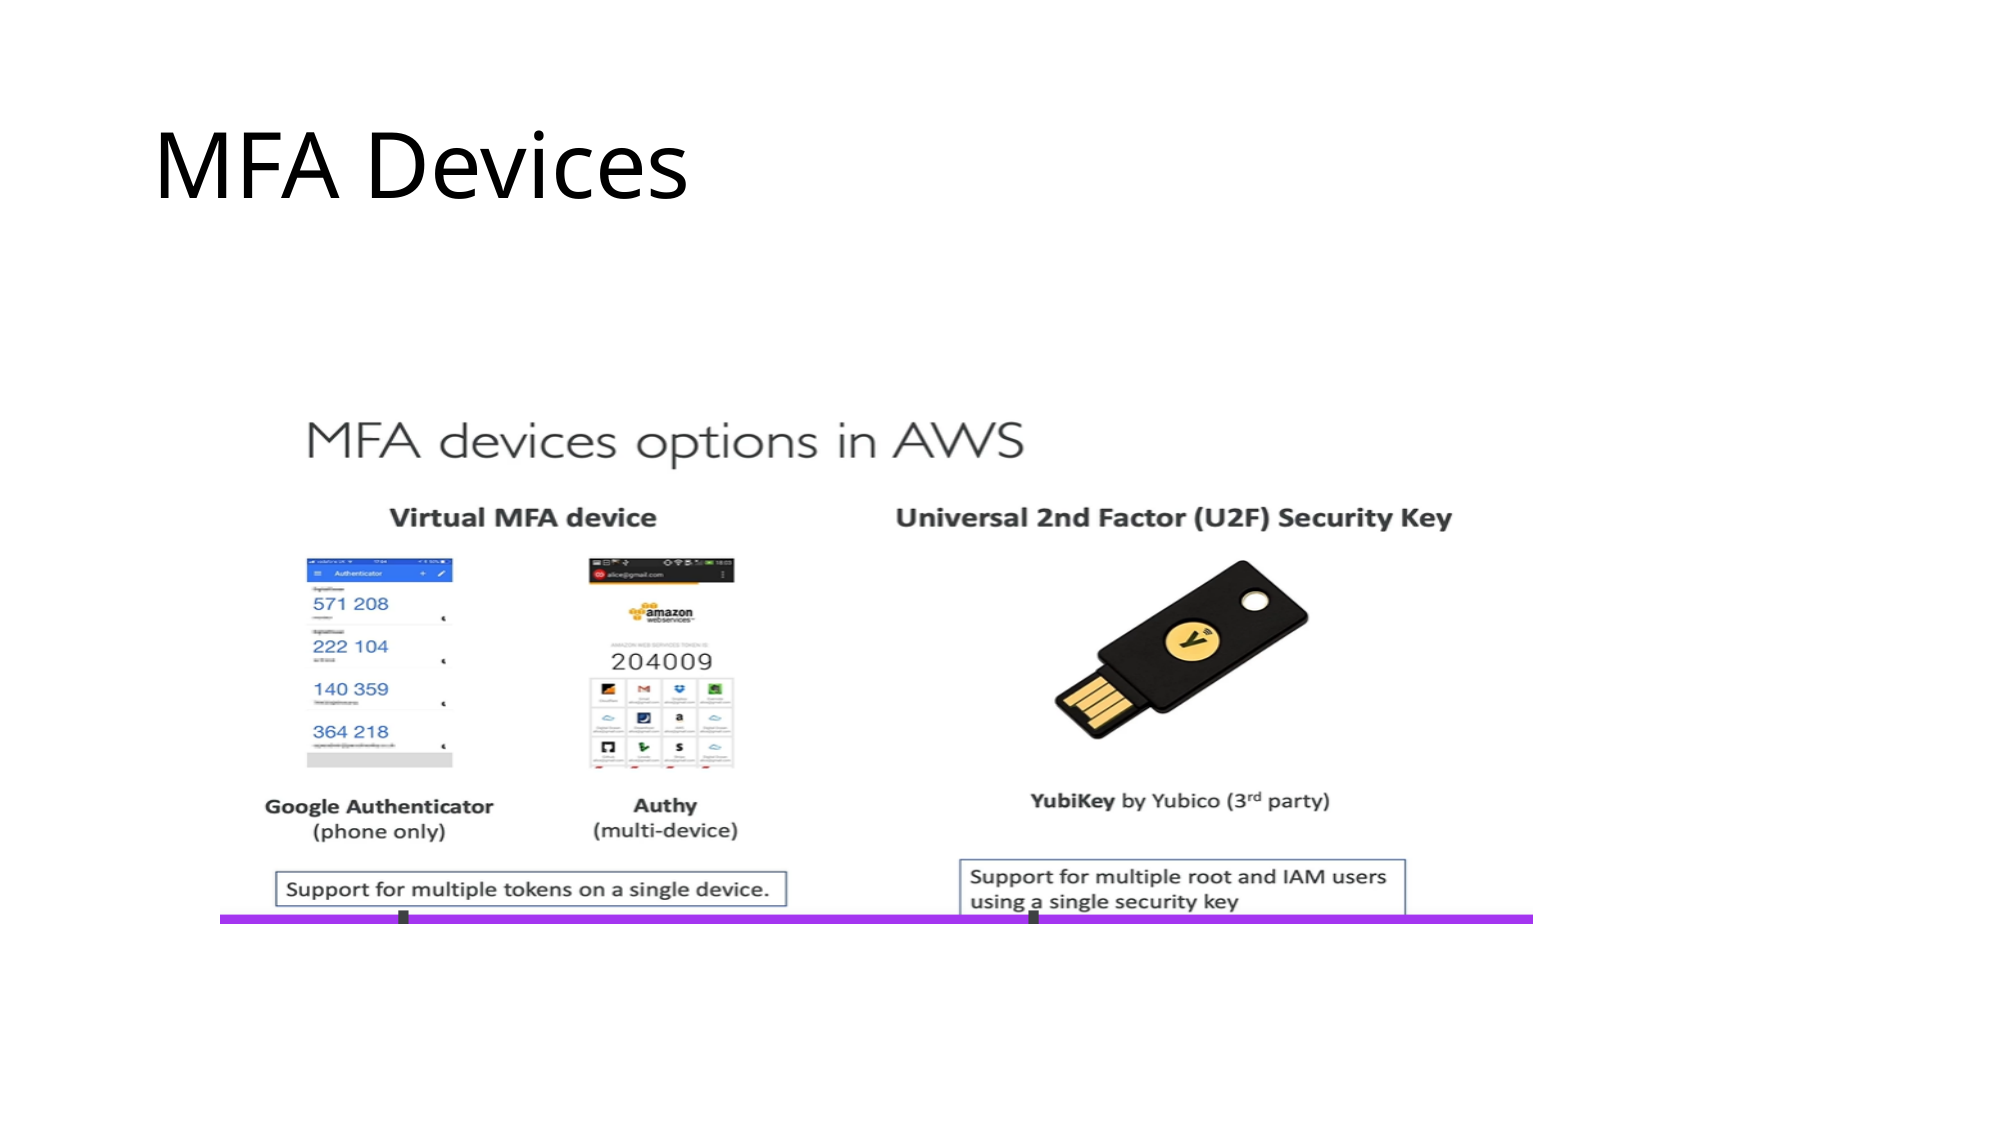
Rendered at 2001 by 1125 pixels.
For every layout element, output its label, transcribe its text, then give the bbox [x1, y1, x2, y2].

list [220, 389, 1533, 924]
title MFA Devices [137, 59, 1863, 278]
